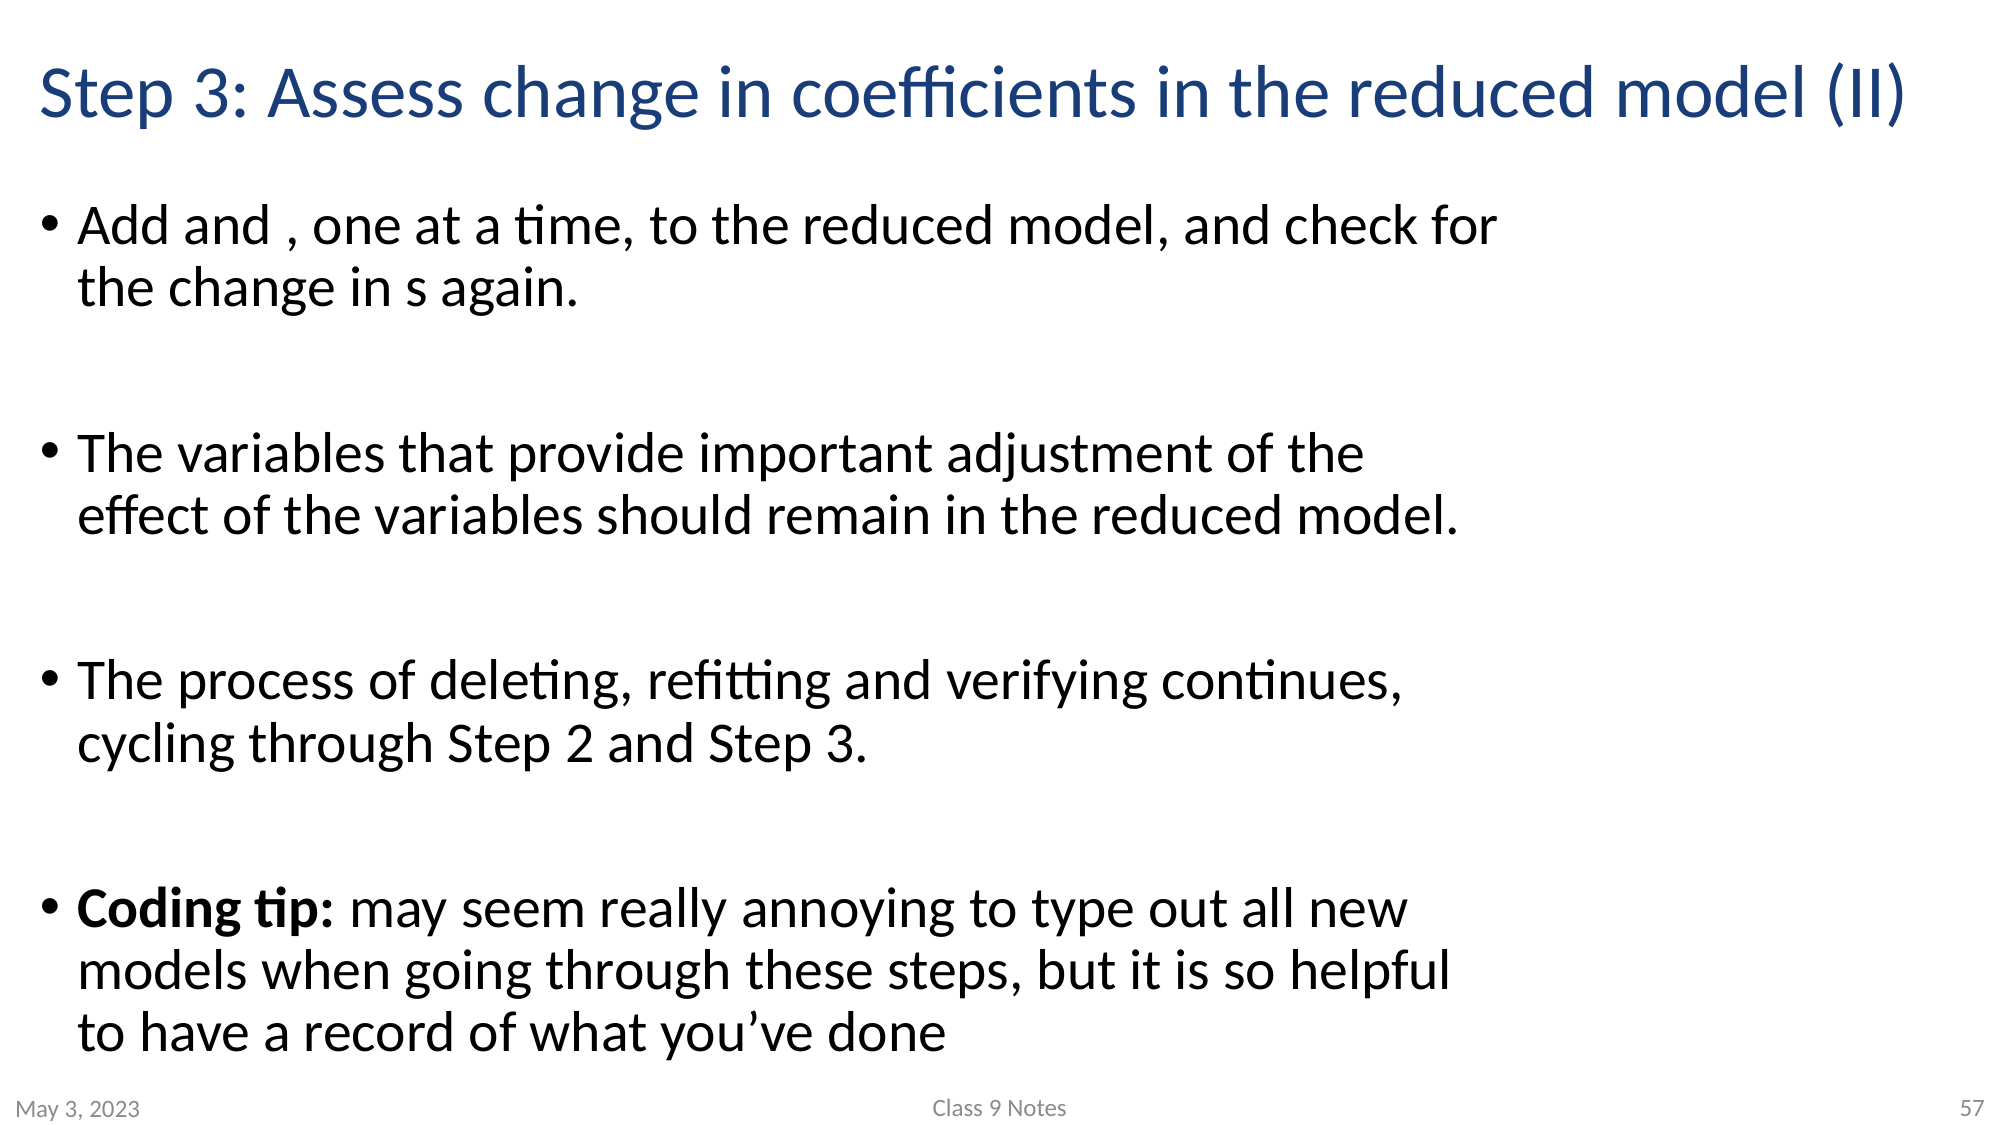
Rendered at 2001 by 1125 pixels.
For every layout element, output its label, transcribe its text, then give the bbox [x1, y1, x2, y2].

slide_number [0, 1089, 450, 1125]
slide_number 57 [1550, 1087, 2000, 1125]
footer Class 9 Notes [662, 1087, 1338, 1125]
title Step 3: Assess change in coefficients in the reduced model (II) [24, 24, 1975, 163]
